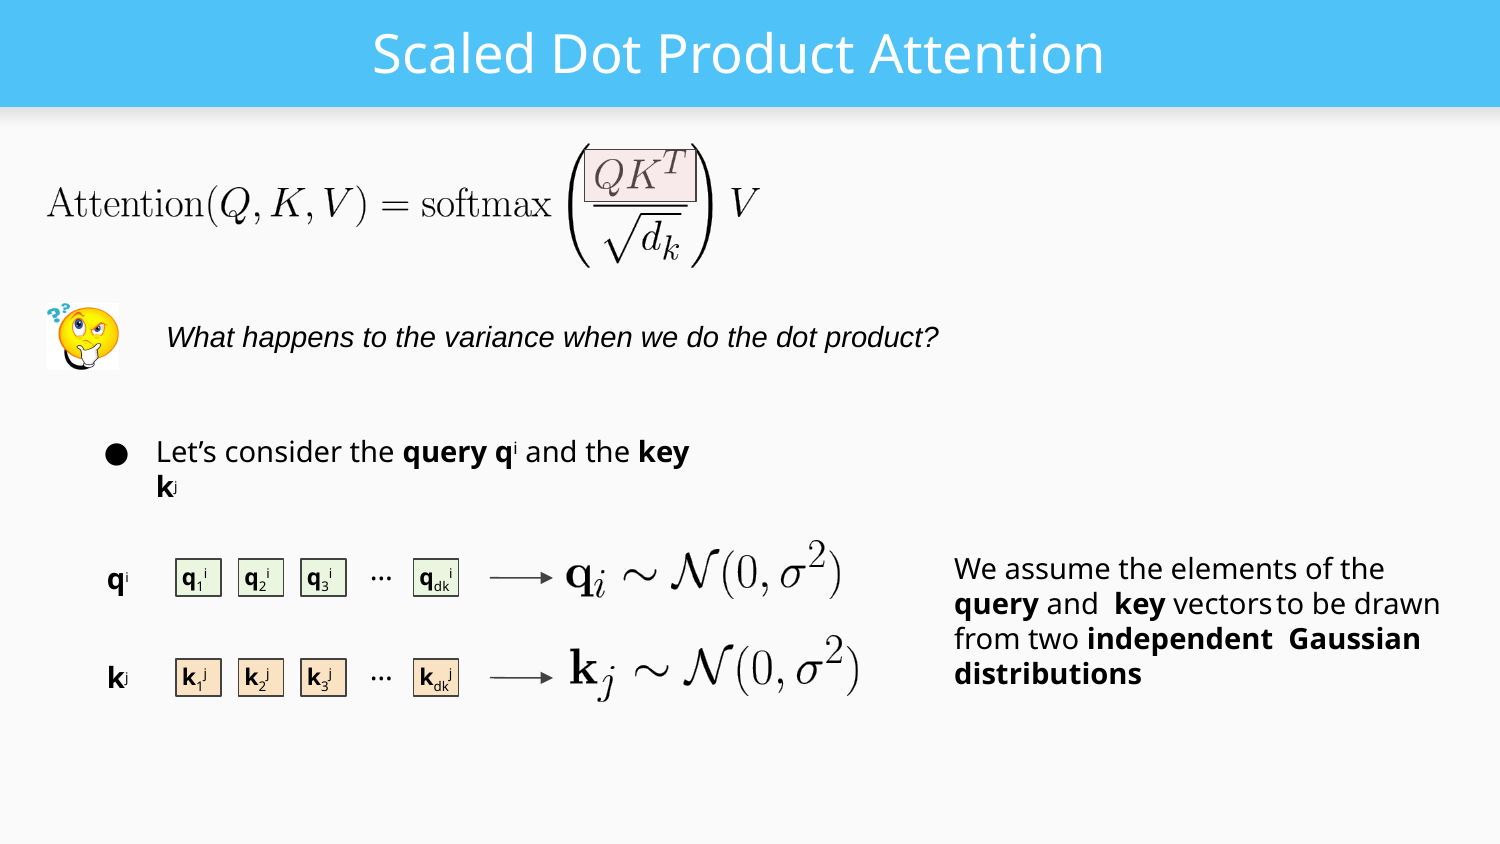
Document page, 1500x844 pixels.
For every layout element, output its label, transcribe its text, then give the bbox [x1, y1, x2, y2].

text_box kj [91, 644, 151, 710]
text_box q2i [229, 547, 291, 609]
text_box k1j [166, 647, 229, 709]
text_box q1i [166, 547, 229, 609]
text_box We assume the elements of the query and key vectors to be drawn from two independent Gaussian distributions [939, 535, 1464, 706]
text_box qi [91, 544, 151, 610]
picture [566, 539, 840, 599]
picture [569, 635, 858, 703]
title Scaled Dot Product Attention [16, 2, 1464, 102]
picture [46, 302, 119, 370]
text_box q3i [291, 547, 364, 609]
text_box … [358, 636, 385, 702]
text_box k2j [229, 647, 291, 709]
text_box What happens to the variance when we do the dot product? [150, 303, 994, 369]
picture [46, 143, 761, 268]
text_box qdki [404, 547, 476, 609]
text_box … [358, 536, 385, 602]
text_box kdkj [404, 647, 476, 709]
text_box k3j [291, 647, 364, 709]
text_box Let’s consider the query qi and the key kj [65, 418, 731, 519]
